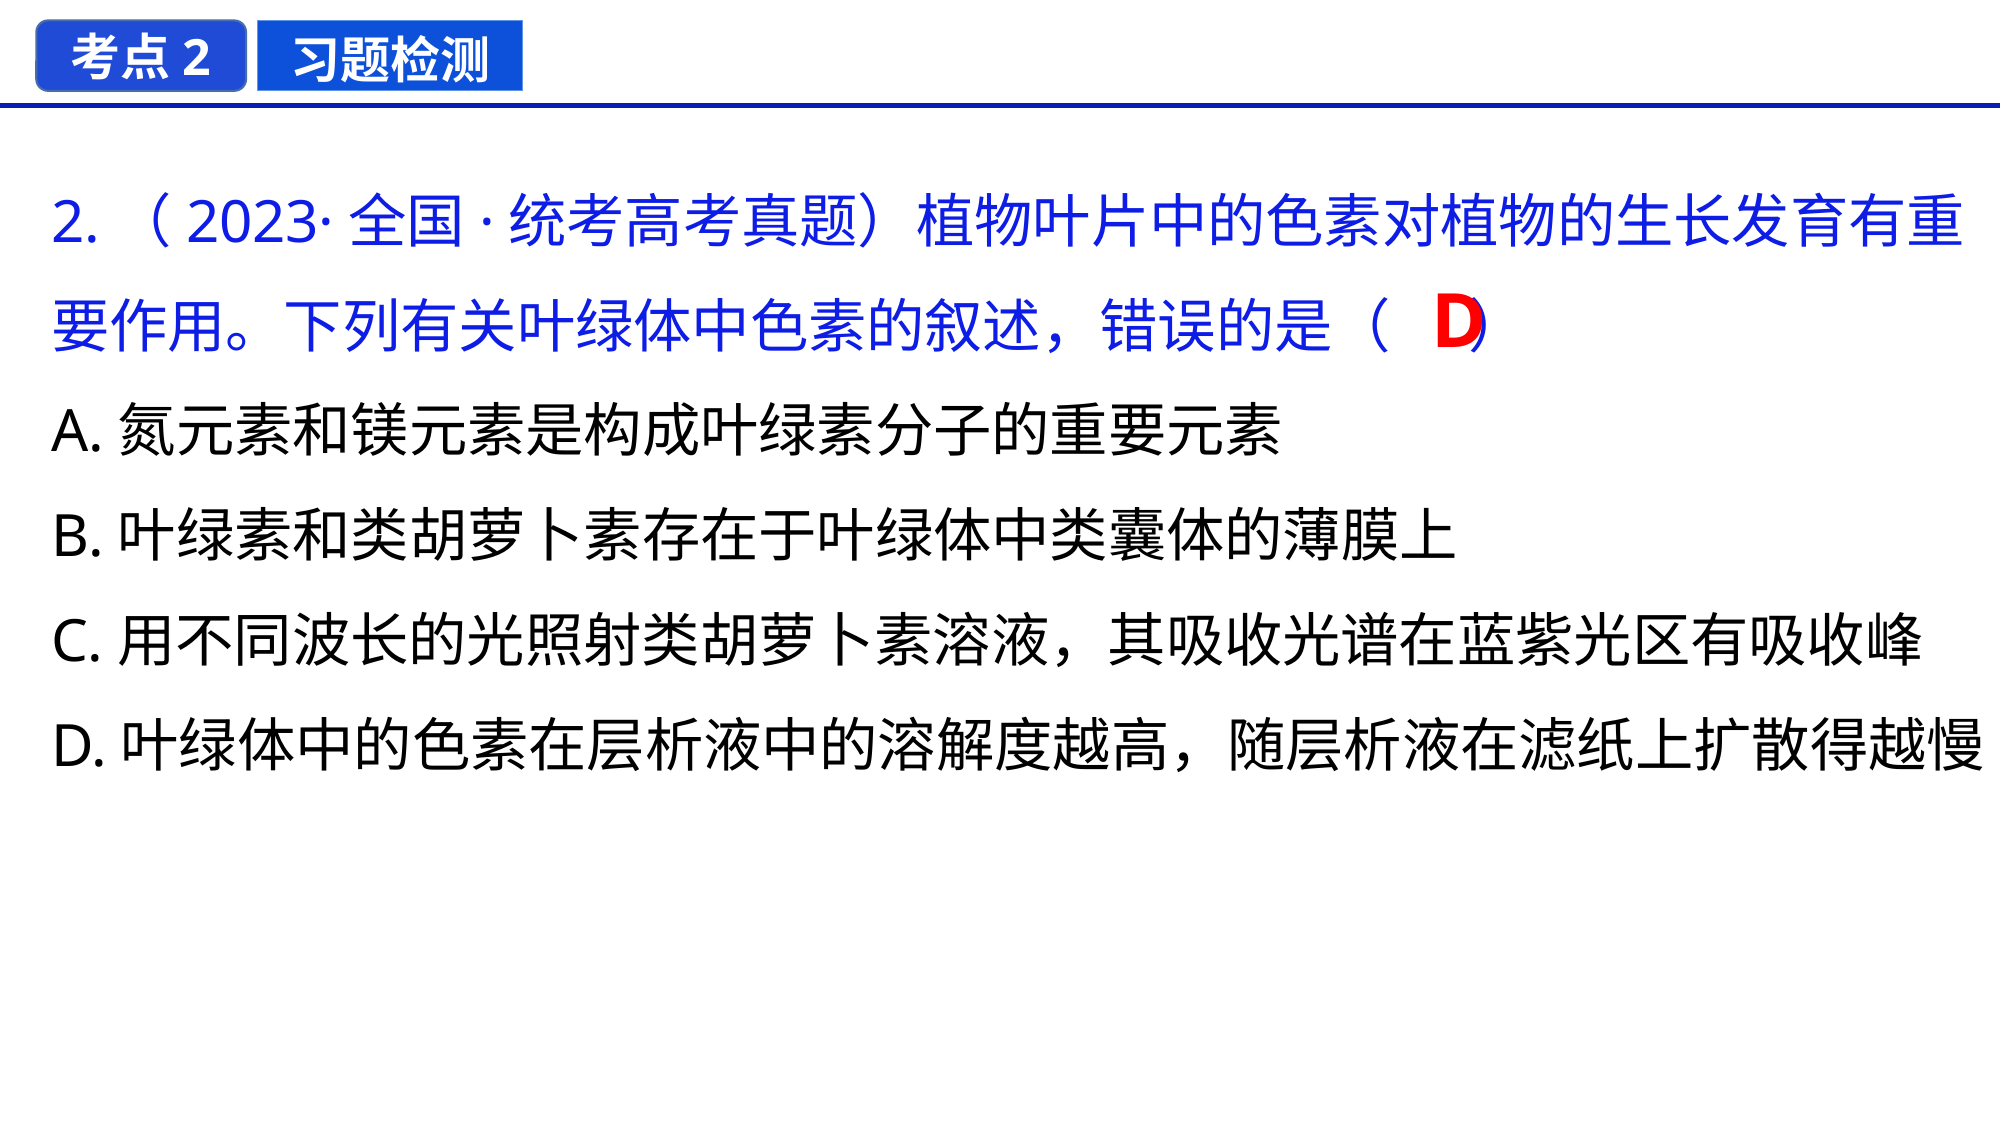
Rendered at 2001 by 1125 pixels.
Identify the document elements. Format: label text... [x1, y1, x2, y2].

text_box 2.（2023·全国·统考高考真题）植物叶片中的色素对植物的生长发育有重要作用。下列有关叶绿体中色素的叙述，错误的是（ ） A.氮元素和镁元素是构成叶绿素分子的重要元素 B.叶绿素和类胡萝卜素存在于叶绿体中类囊体的薄膜上 C.用不同波长的光照射类胡萝卜素溶液，其吸收光谱在蓝紫光区有吸收峰 D.叶绿体中的色素在层析液中的溶解度越高，随层析液在滤纸上扩散得越慢 [36, 141, 2000, 786]
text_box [0, 20, 2000, 106]
text_box D [1416, 265, 1656, 371]
